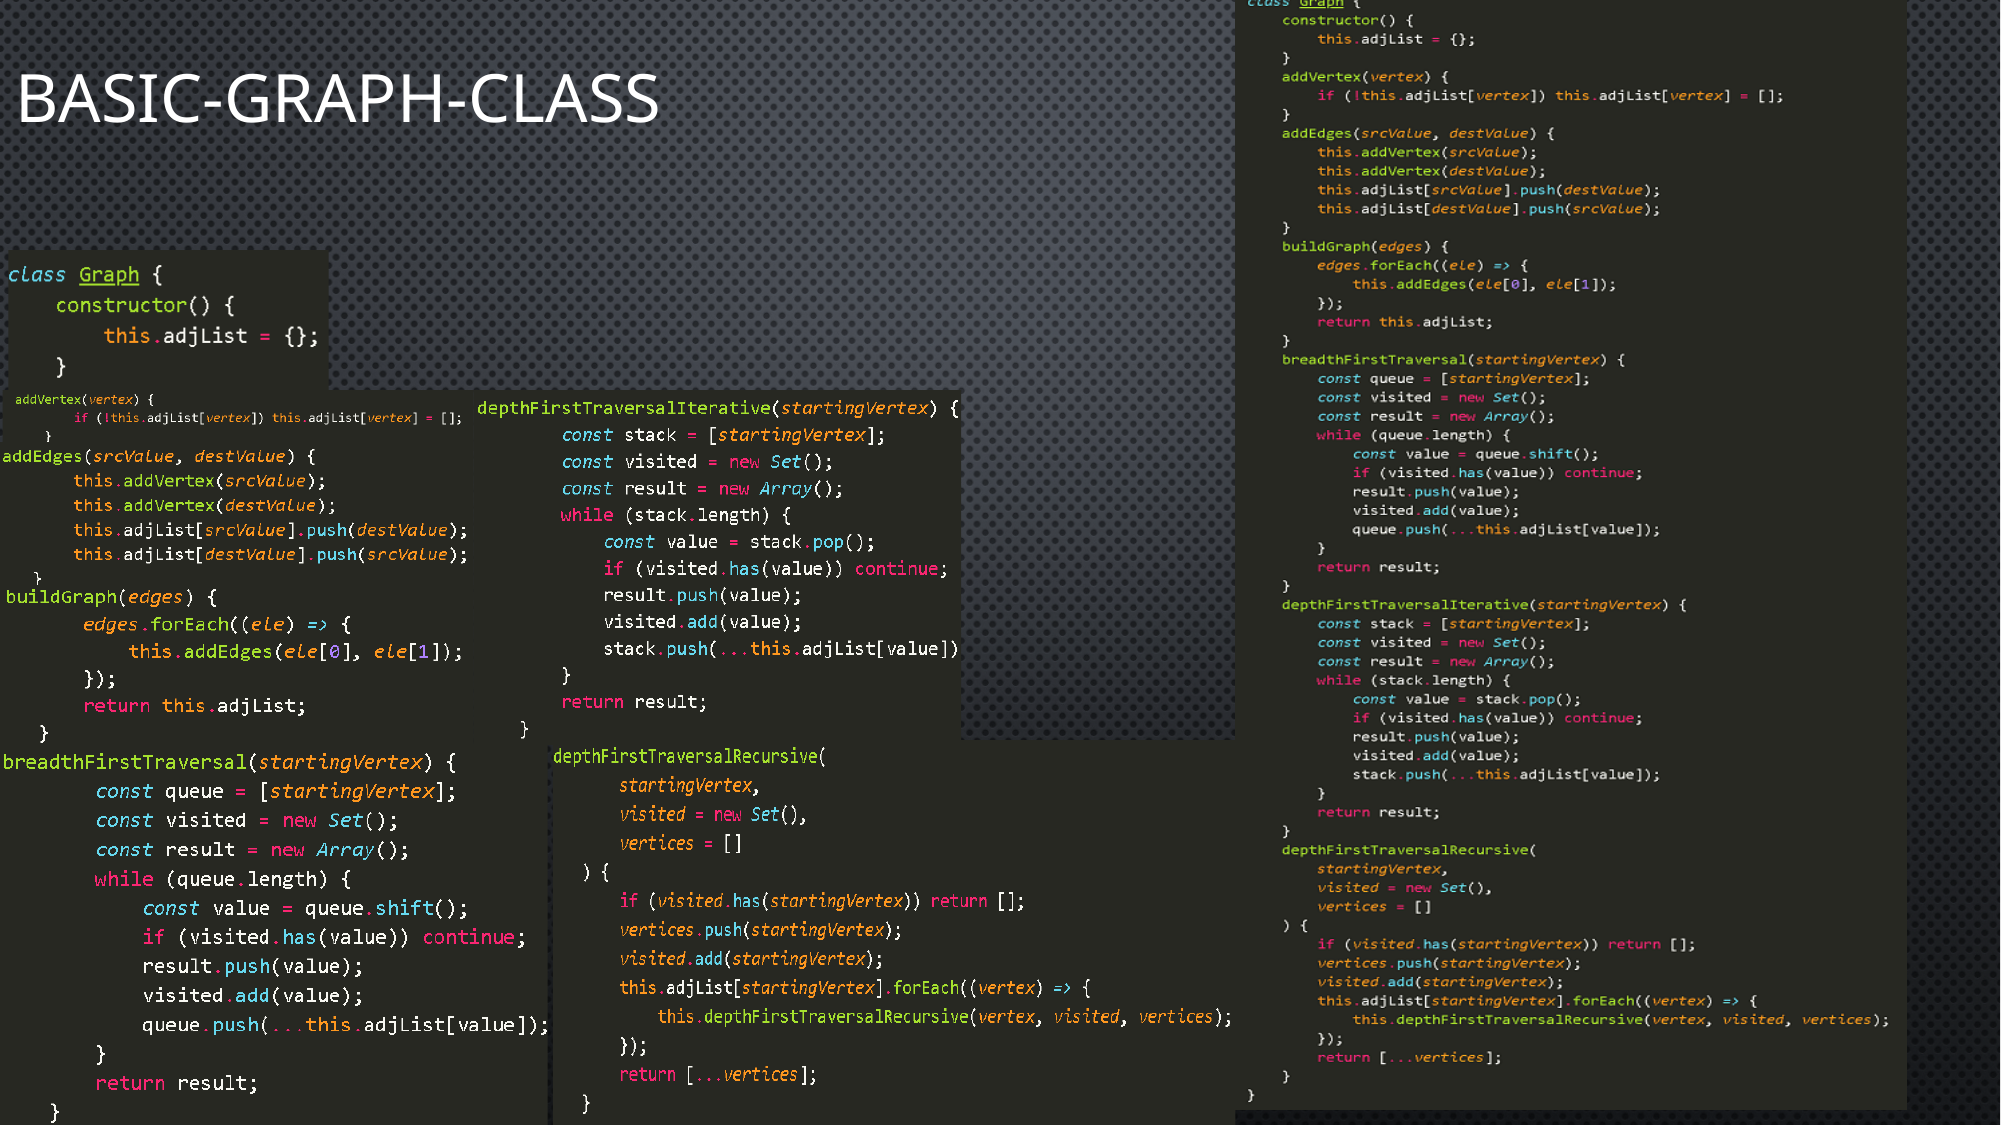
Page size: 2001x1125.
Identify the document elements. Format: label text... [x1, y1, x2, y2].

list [1235, 0, 1907, 1111]
title Basic-Graph-Class [0, 0, 1235, 193]
picture [0, 250, 1236, 1125]
